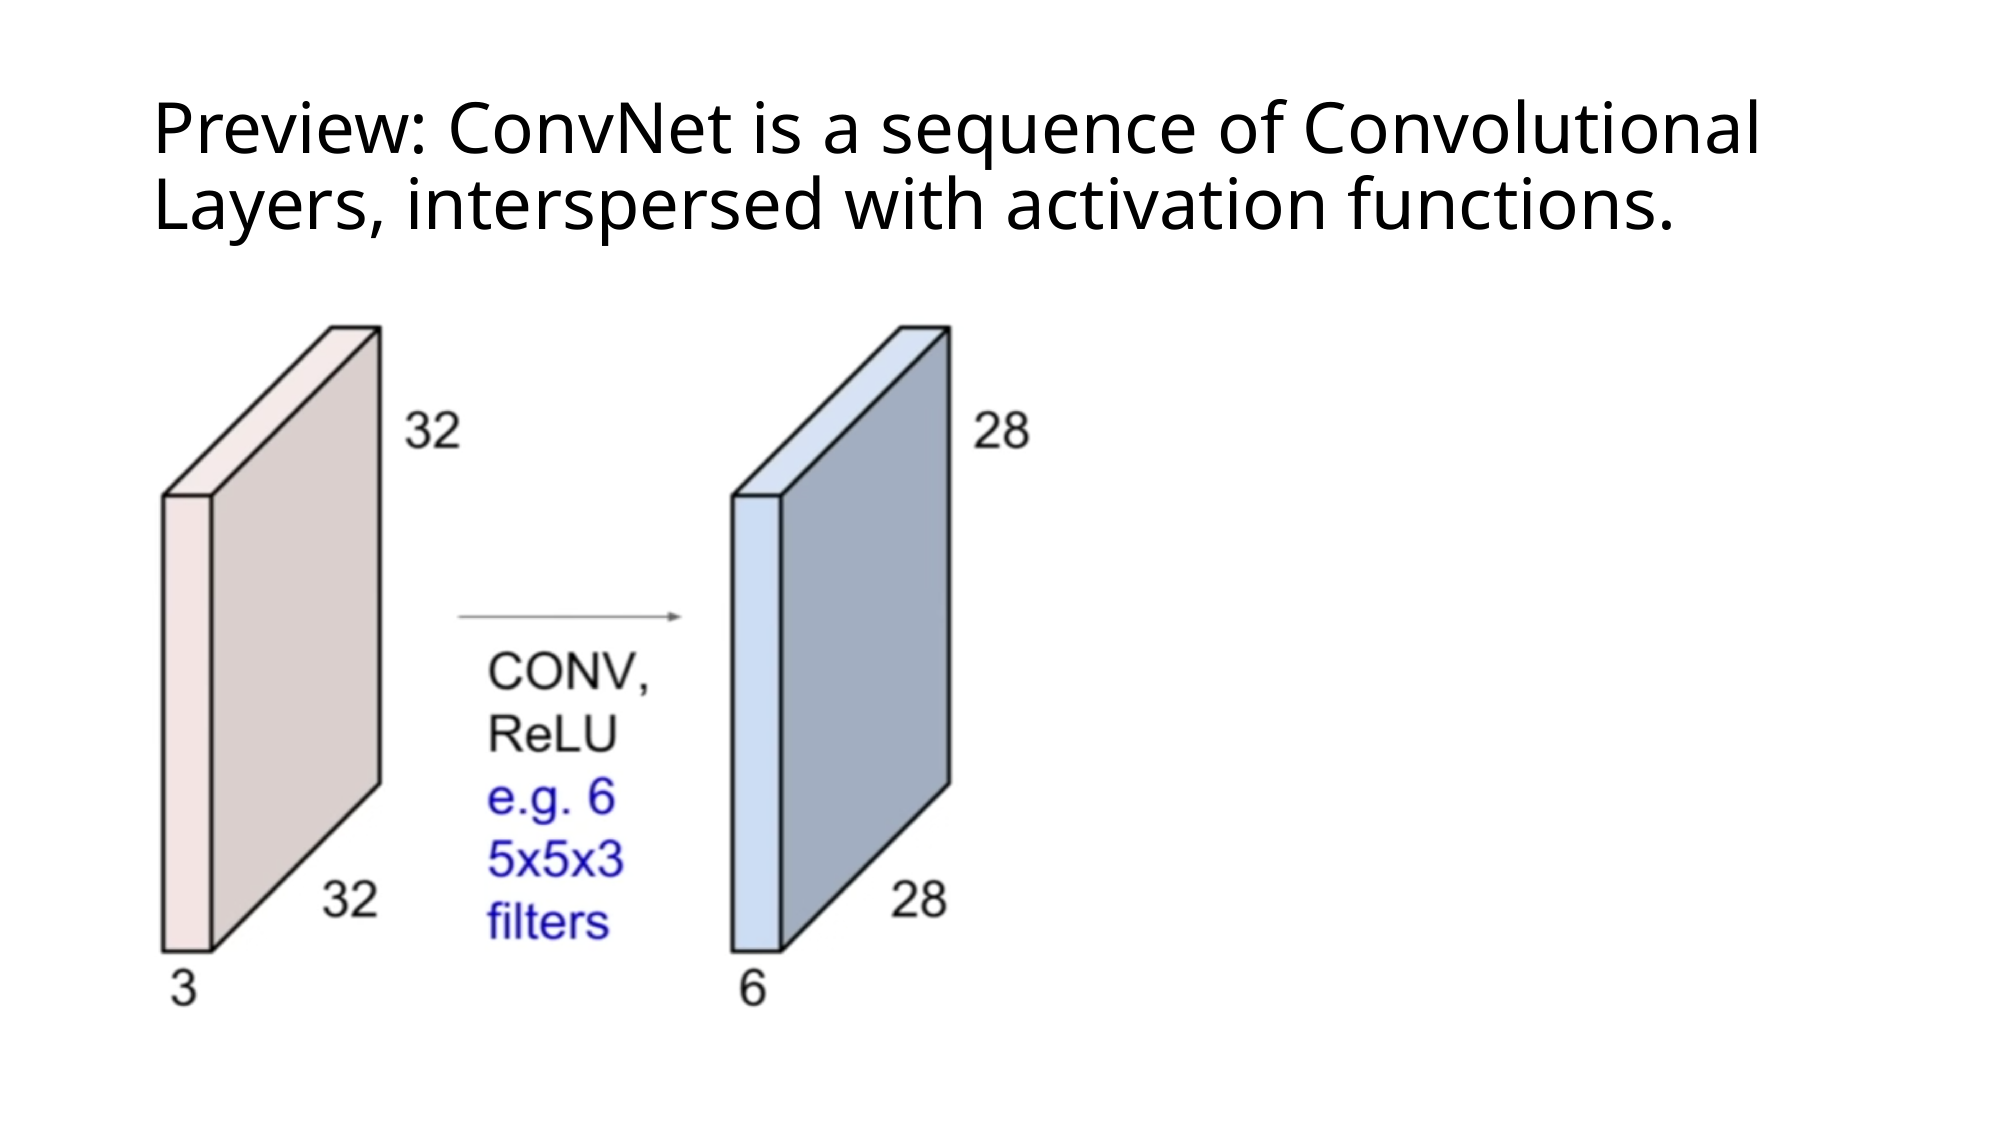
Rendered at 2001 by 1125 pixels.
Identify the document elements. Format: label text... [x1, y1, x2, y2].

title Preview: ConvNet is a sequence of Convolutional Layers, interspersed with activation functions. [137, 59, 1863, 278]
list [137, 304, 1066, 1019]
